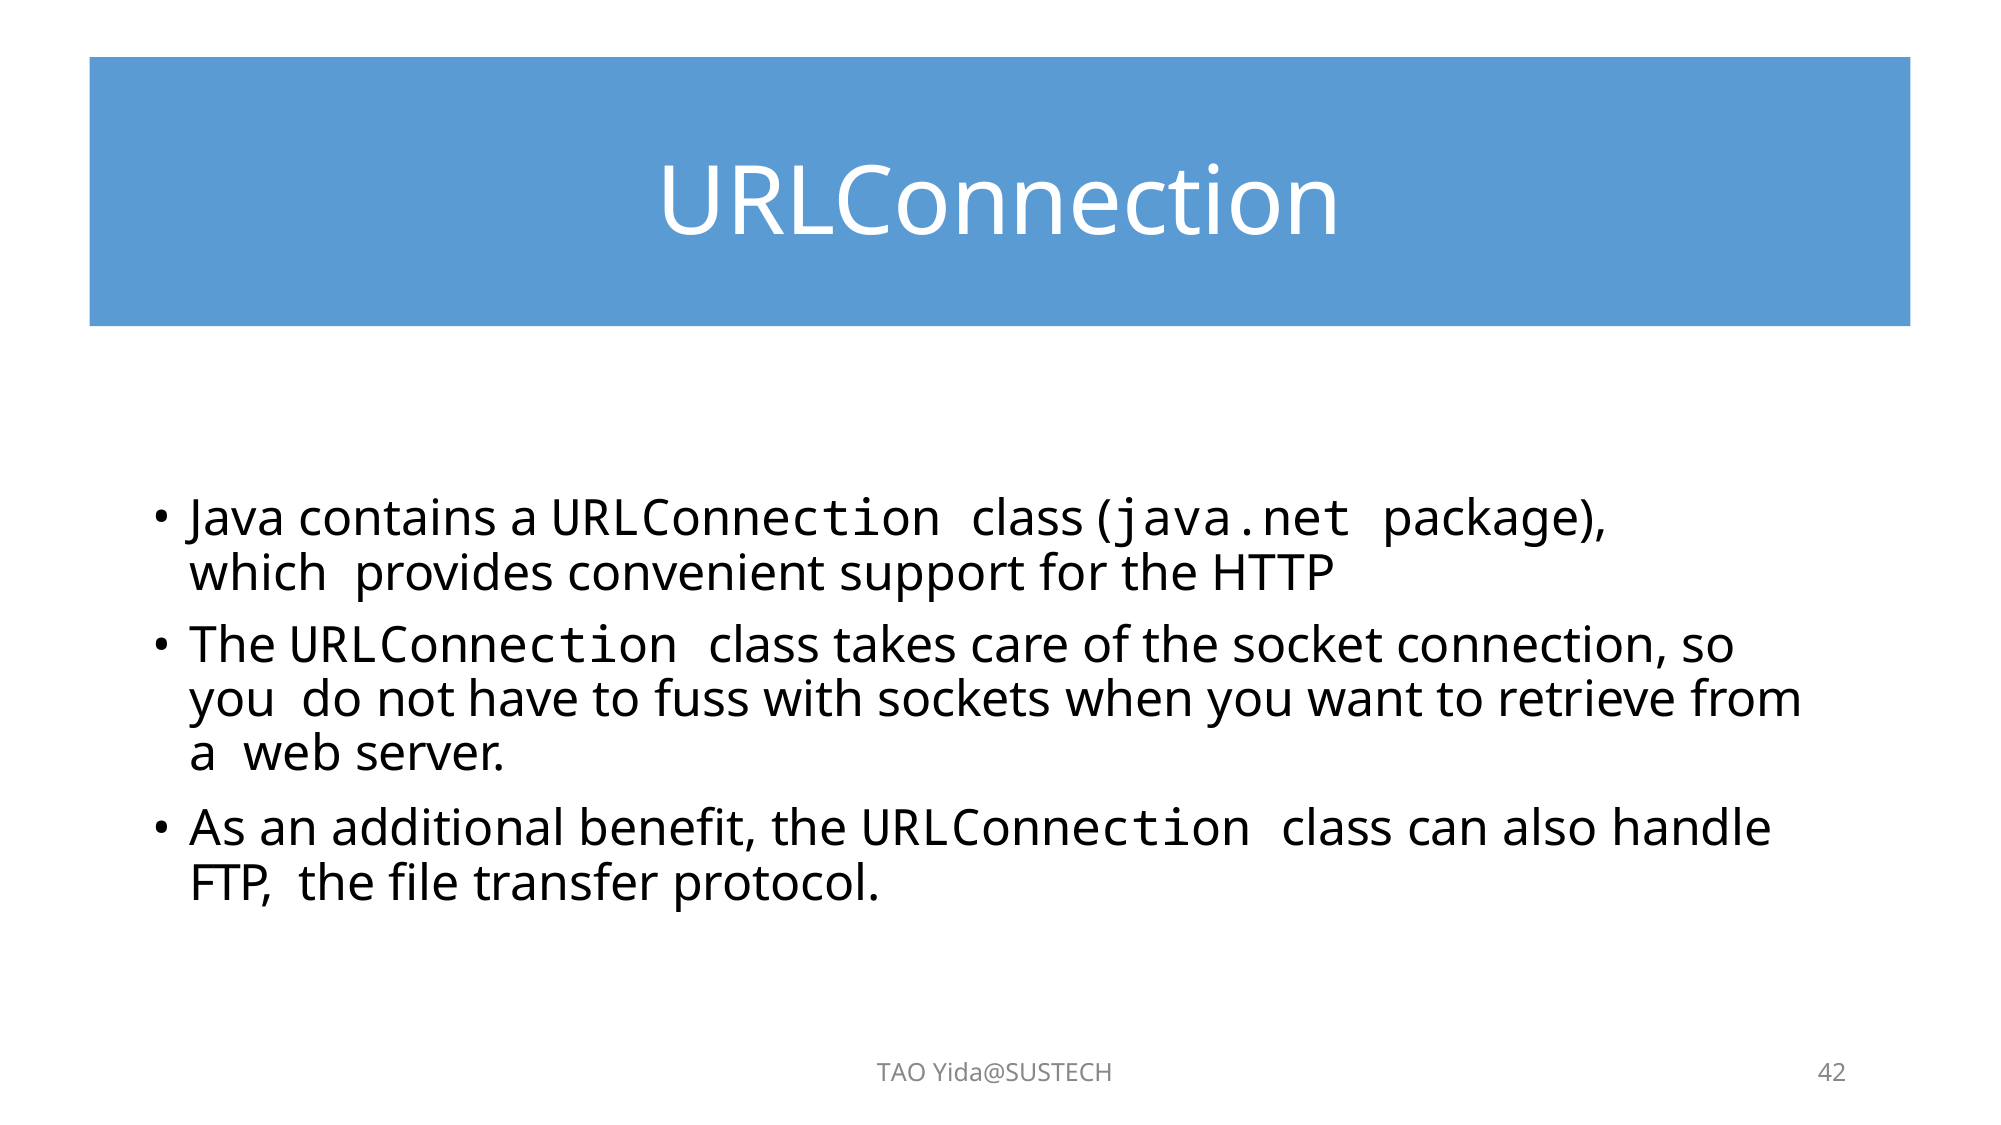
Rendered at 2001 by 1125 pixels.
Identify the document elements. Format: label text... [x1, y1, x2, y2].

text_box Java contains a URLConnection class (java.net package), which provides convenient support for the HTTP The URLConnection class takes care of the socket connection, so you do not have to fuss with sockets when you want to retrieve from a web server. As an additional benefit, the URLConnection class can also handle FTP, the file transfer protocol. [150, 482, 1859, 911]
text_box 42 [1815, 1054, 1850, 1087]
text_box TAO Yida@SUSTECH [874, 1054, 1126, 1087]
title URLConnection [89, 57, 1911, 327]
